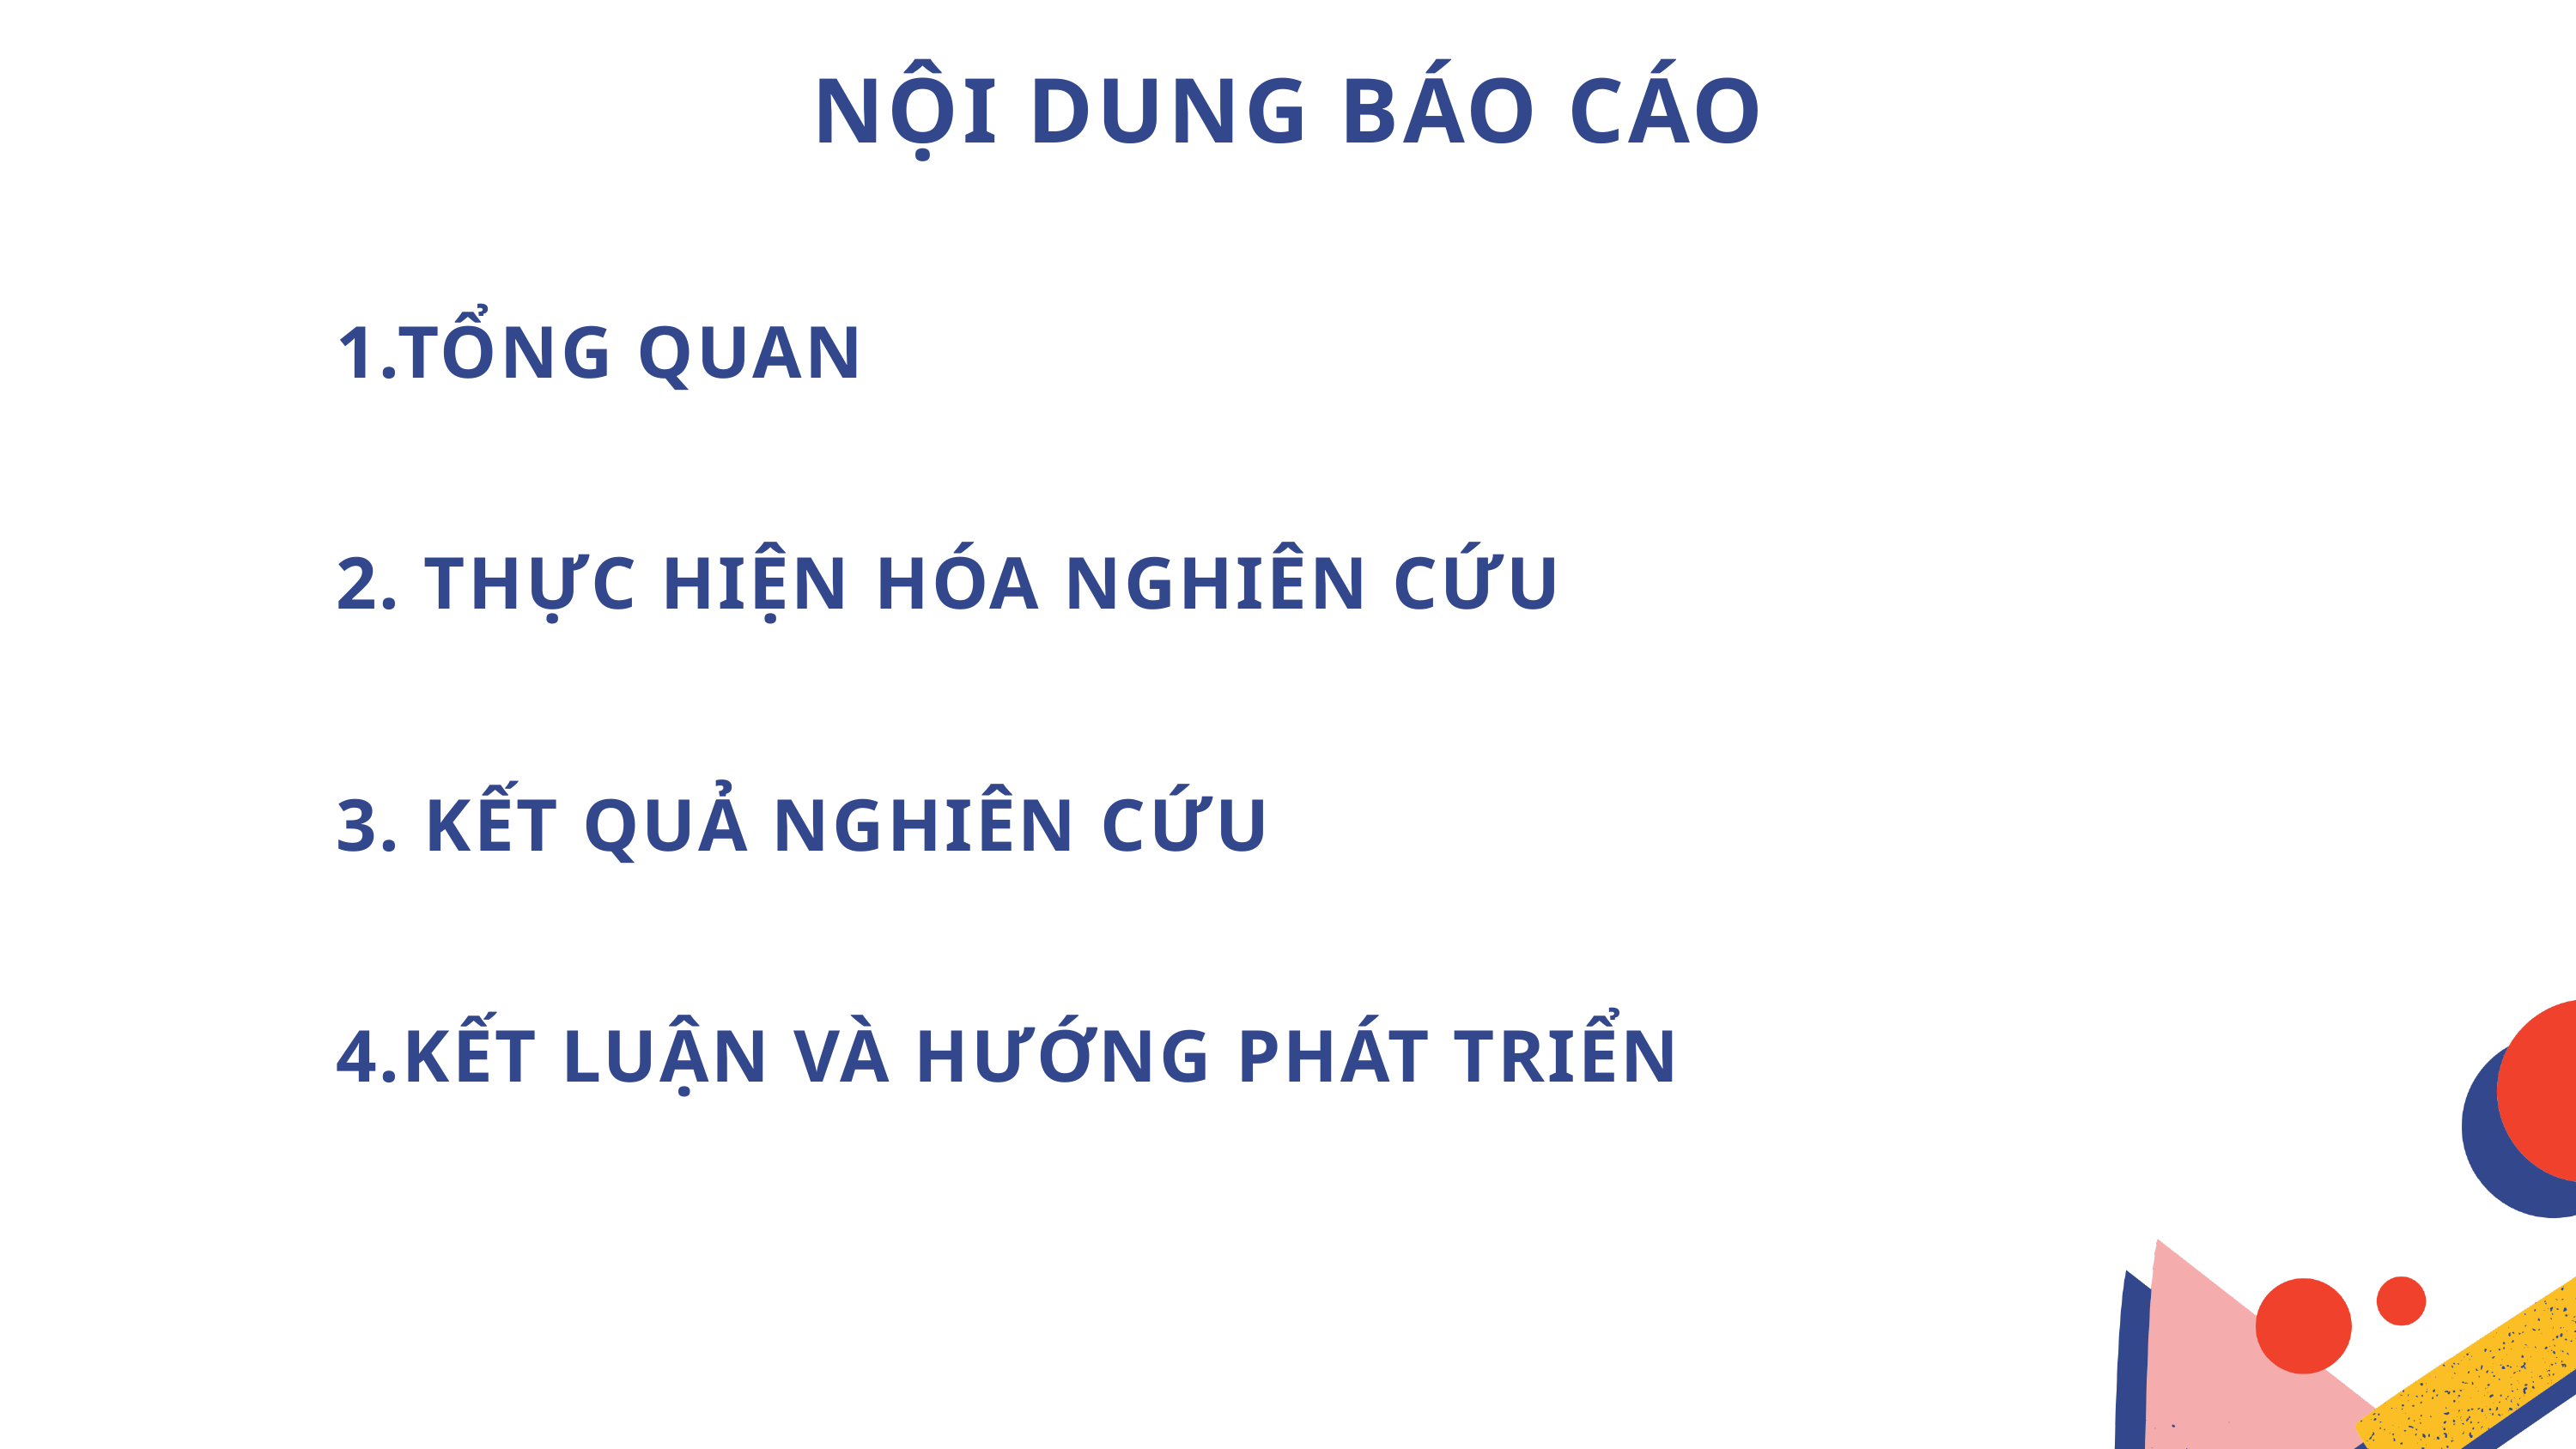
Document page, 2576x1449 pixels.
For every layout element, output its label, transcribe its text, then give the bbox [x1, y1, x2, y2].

text_box 4.KẾT LUẬN VÀ HƯỚNG PHÁT TRIỂN [336, 996, 1750, 1096]
text_box NỘI DUNG BÁO CÁO [623, 35, 1953, 161]
text_box 2. THỰC HIỆN HÓA NGHIÊN CỨU [336, 523, 1650, 623]
text_box 1.TỔNG QUAN [336, 291, 1034, 392]
text_box [1996, 998, 2576, 1449]
text_box 3. KẾT QUẢ NGHIÊN CỨU [336, 765, 1320, 866]
